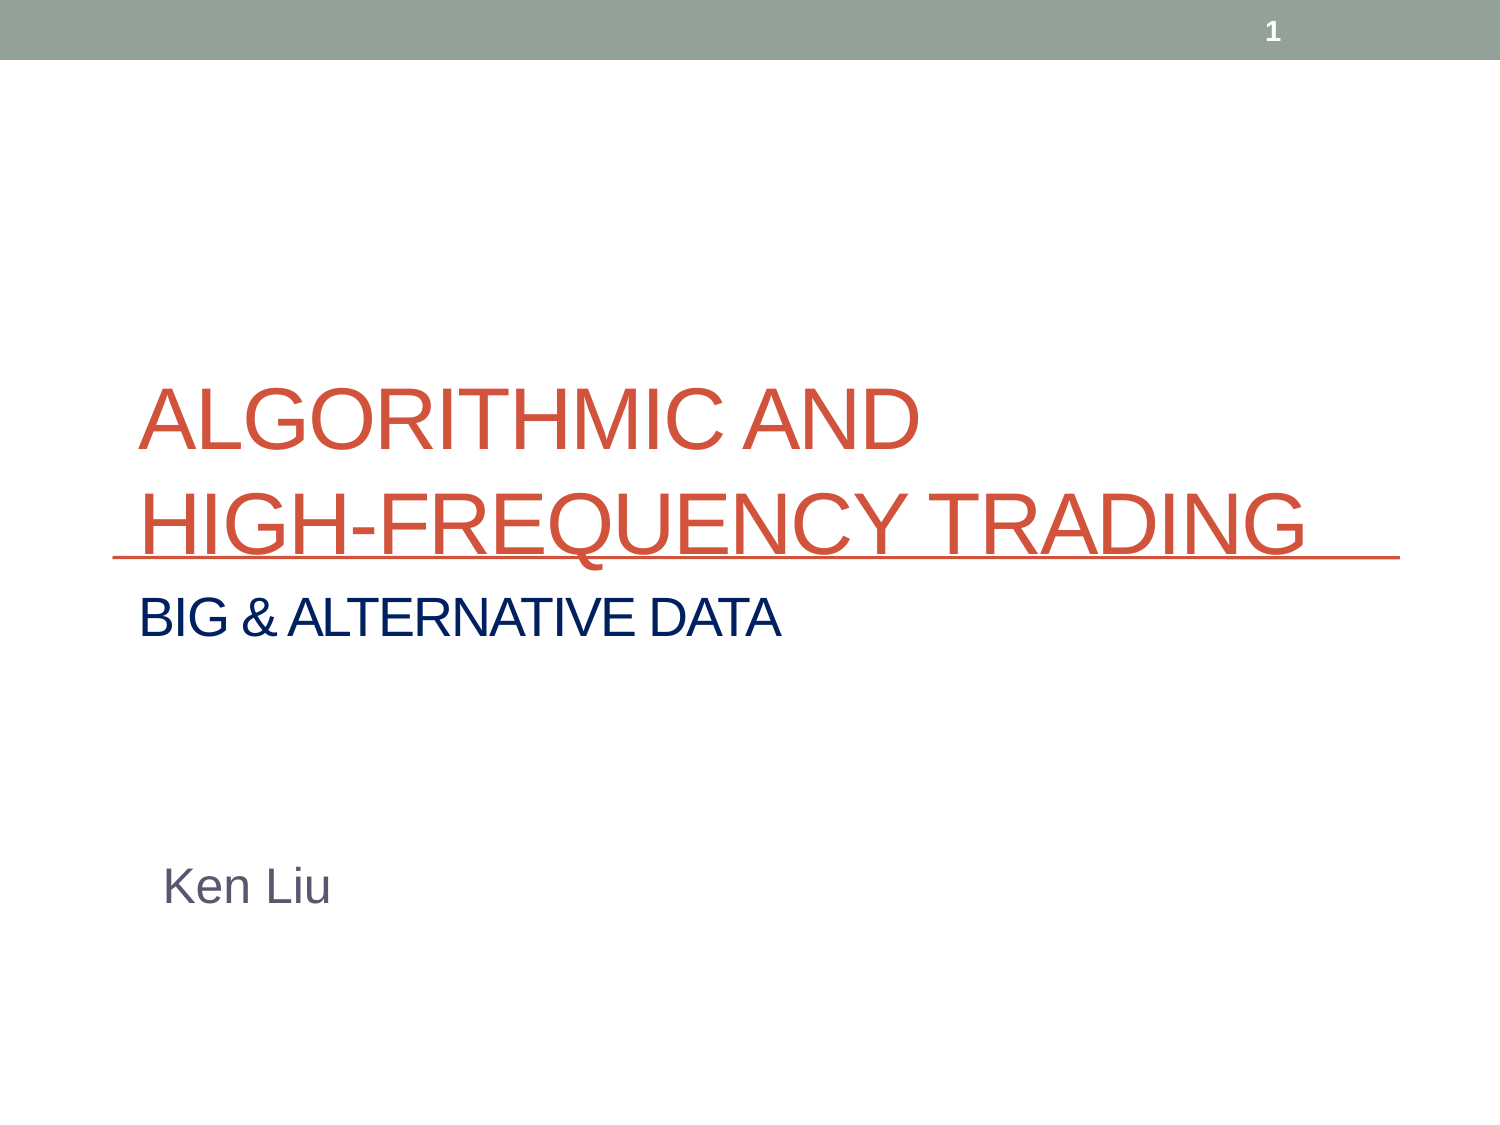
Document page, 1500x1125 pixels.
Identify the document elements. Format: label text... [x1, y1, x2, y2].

title Algorithmic and High-Frequency Trading Big & Alternative Data [123, 231, 1388, 657]
subtitle Ken Liu [147, 846, 774, 953]
slide_number 1 [1250, 3, 1425, 57]
